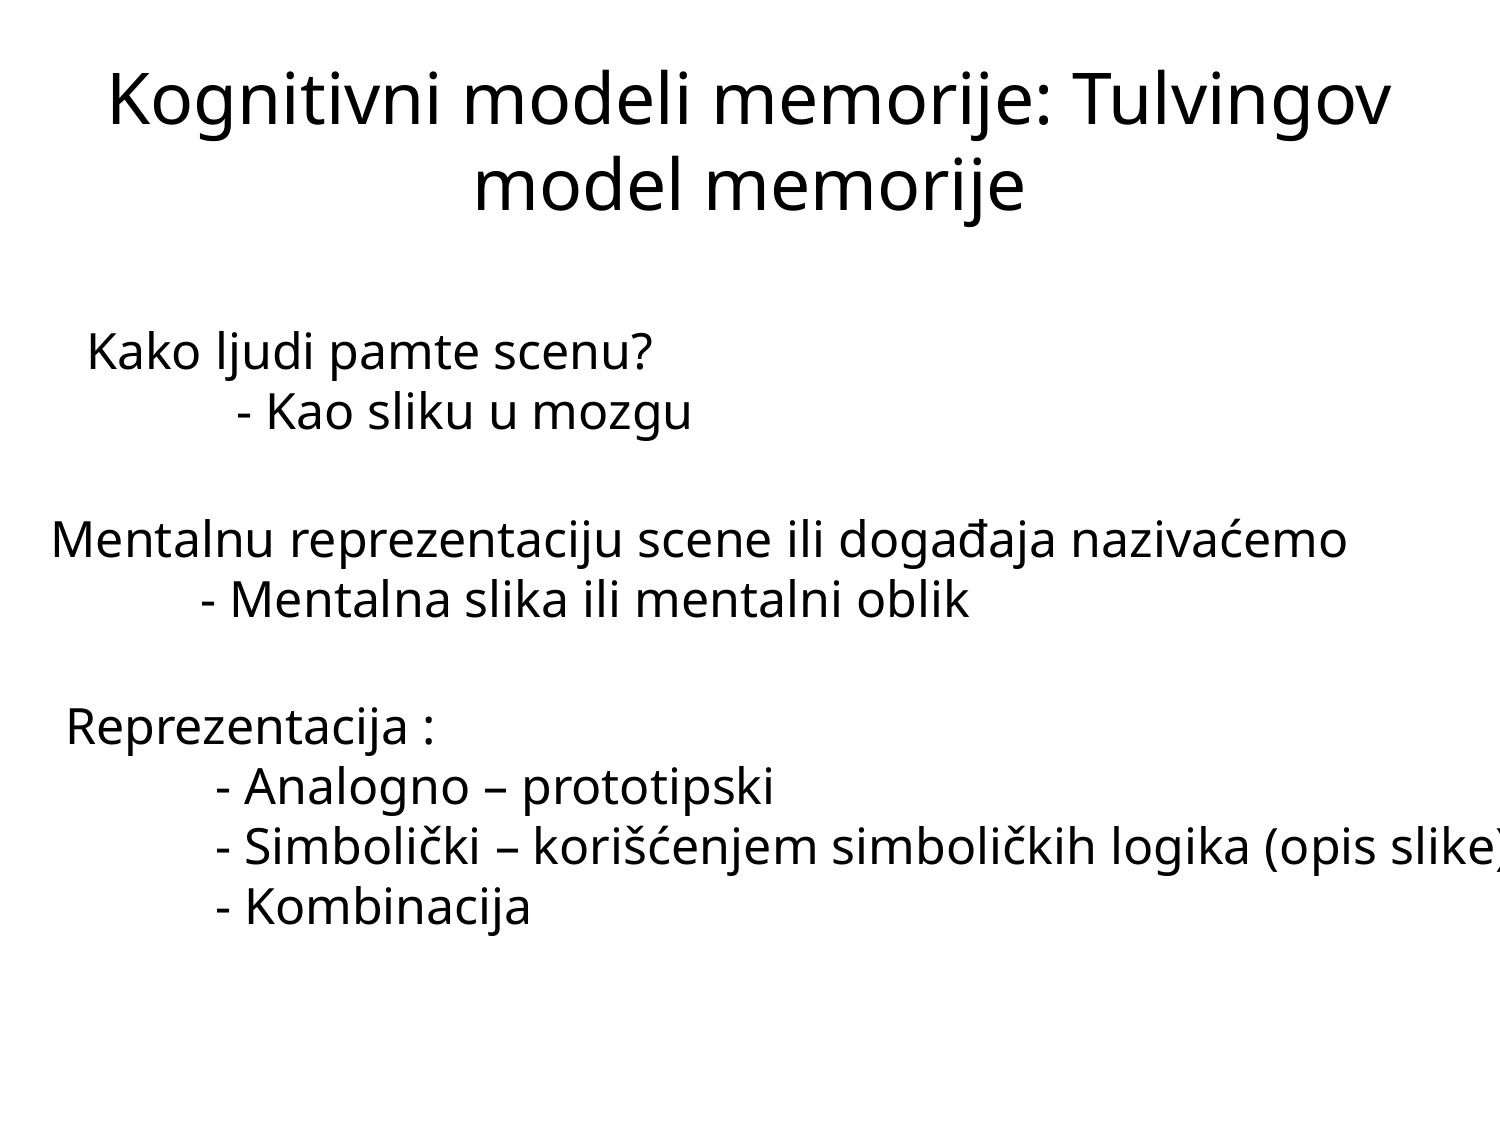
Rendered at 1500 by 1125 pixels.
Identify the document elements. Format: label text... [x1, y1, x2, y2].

text_box Reprezentacija : - Analogno – prototipski - Simbolički – korišćenjem simboličkih logika (opis slike) - Kombinacija [50, 687, 1500, 943]
text_box Mentalnu reprezentaciju scene ili događaja nazivaćemo - Mentalna slika ili mentalni oblik [35, 499, 1378, 635]
title Kognitivni modeli memorije: Tulvingov model memorije [75, 45, 1425, 233]
text_box Kako ljudi pamte scenu? - Kao sliku u mozgu [71, 312, 709, 448]
